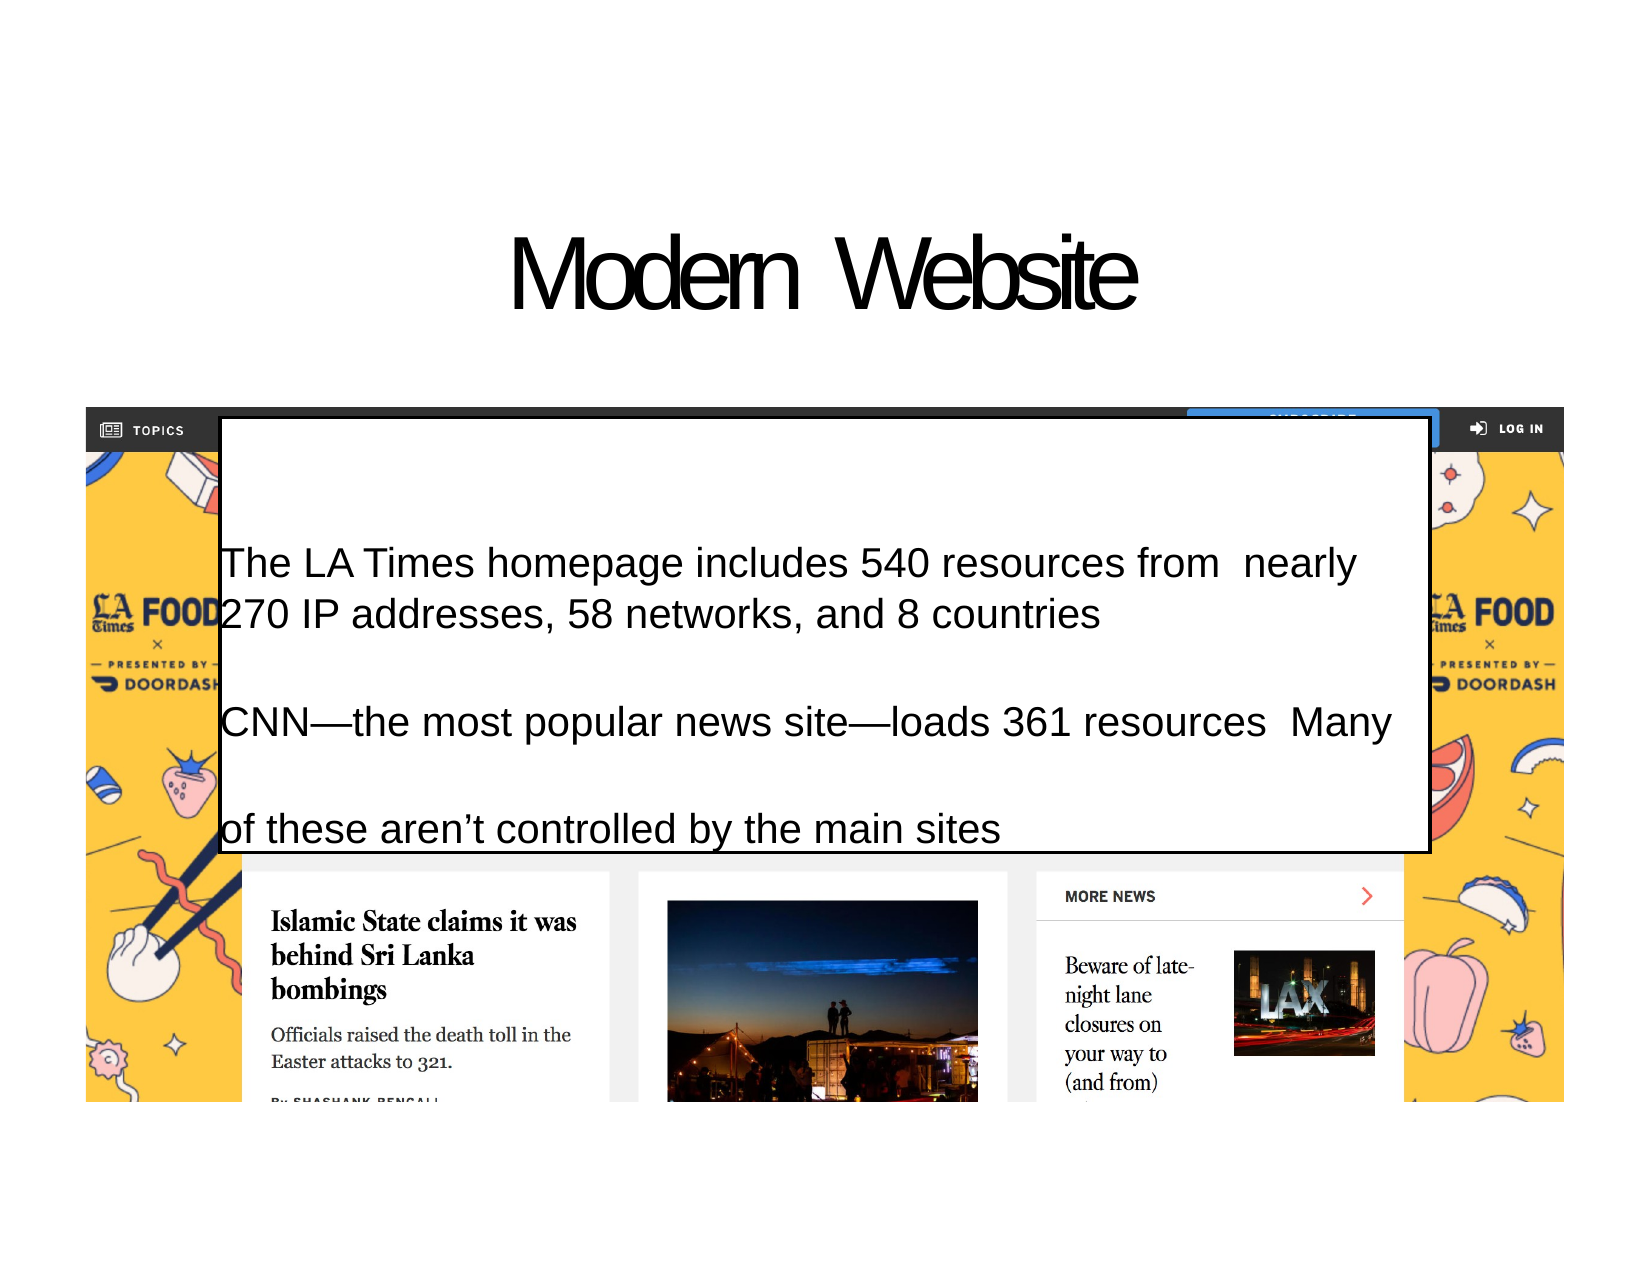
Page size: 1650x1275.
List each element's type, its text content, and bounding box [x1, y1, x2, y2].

title Modern Website [468, 204, 1182, 332]
text_box The LA Times homepage includes 540 resources from nearly 270 IP addresses, 58 networks, and 8 countries CNN—the most popular news site—loads 361 resources Many of these aren’t controlled by the main sites [219, 417, 1430, 853]
text_box [85, 407, 1564, 1102]
